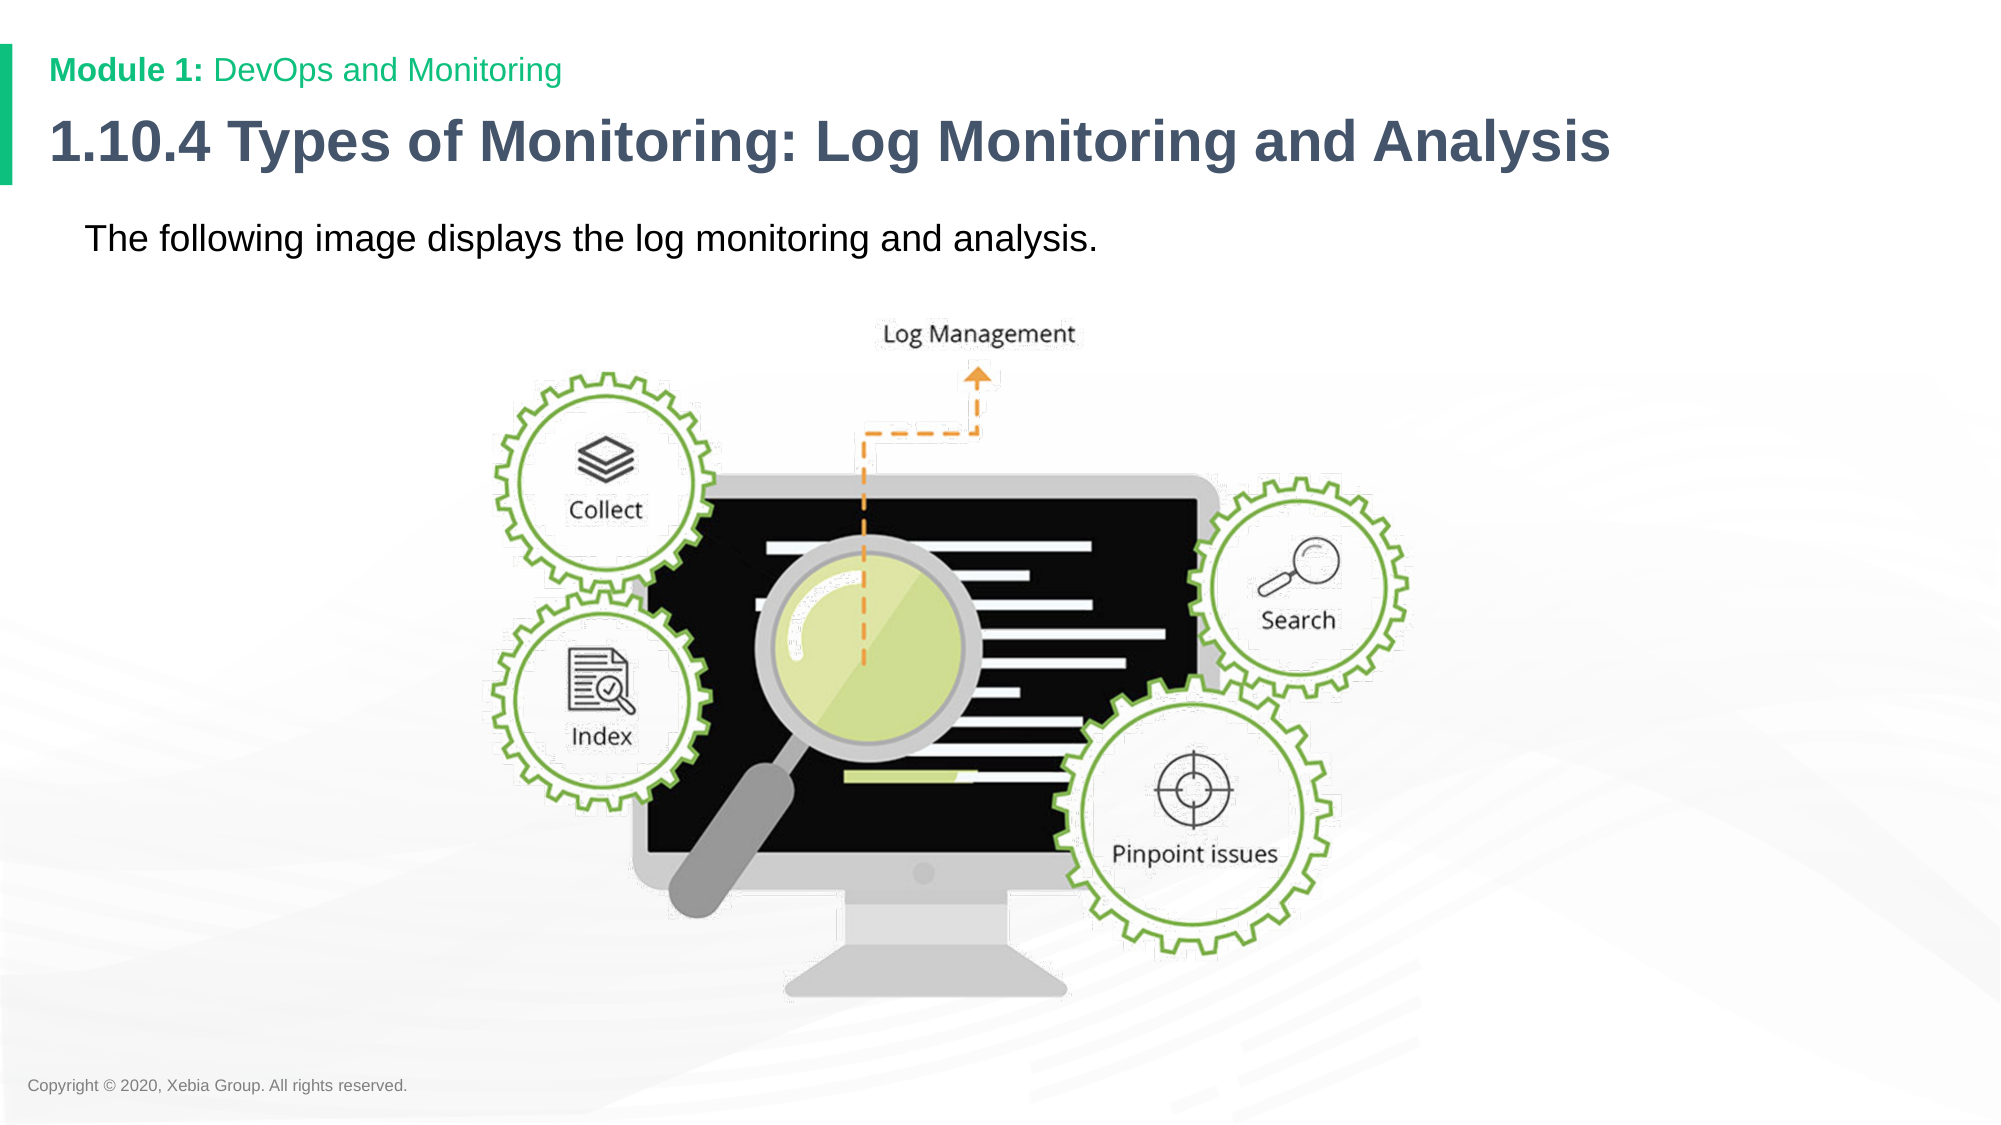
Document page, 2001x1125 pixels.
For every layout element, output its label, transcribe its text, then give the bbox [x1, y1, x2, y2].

picture [0, 0, 2000, 1125]
list The following image displays the log monitoring and analysis. [84, 214, 1770, 1009]
title 1.10.4 Types of Monitoring: Log Monitoring and Analysis [34, 103, 1760, 185]
